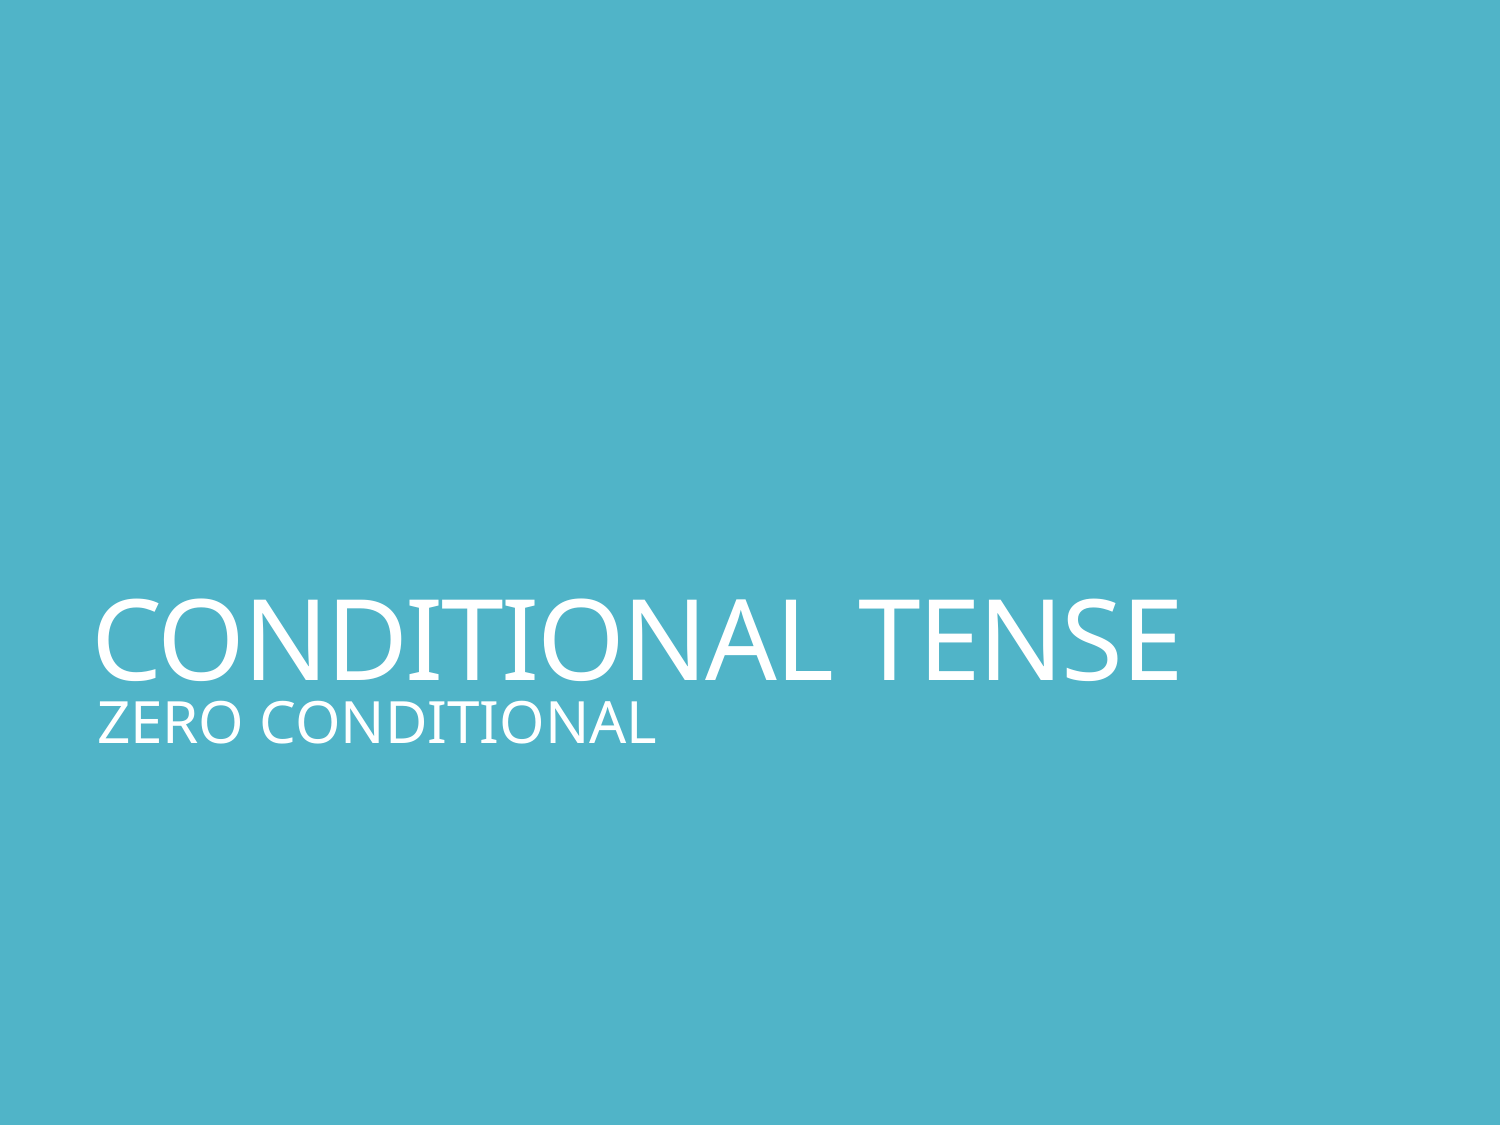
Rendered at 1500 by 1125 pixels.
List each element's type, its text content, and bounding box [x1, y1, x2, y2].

subtitle ZERO CONDITIONAL [82, 688, 1218, 959]
title CONDITIONAL TENSE [76, 124, 1447, 710]
